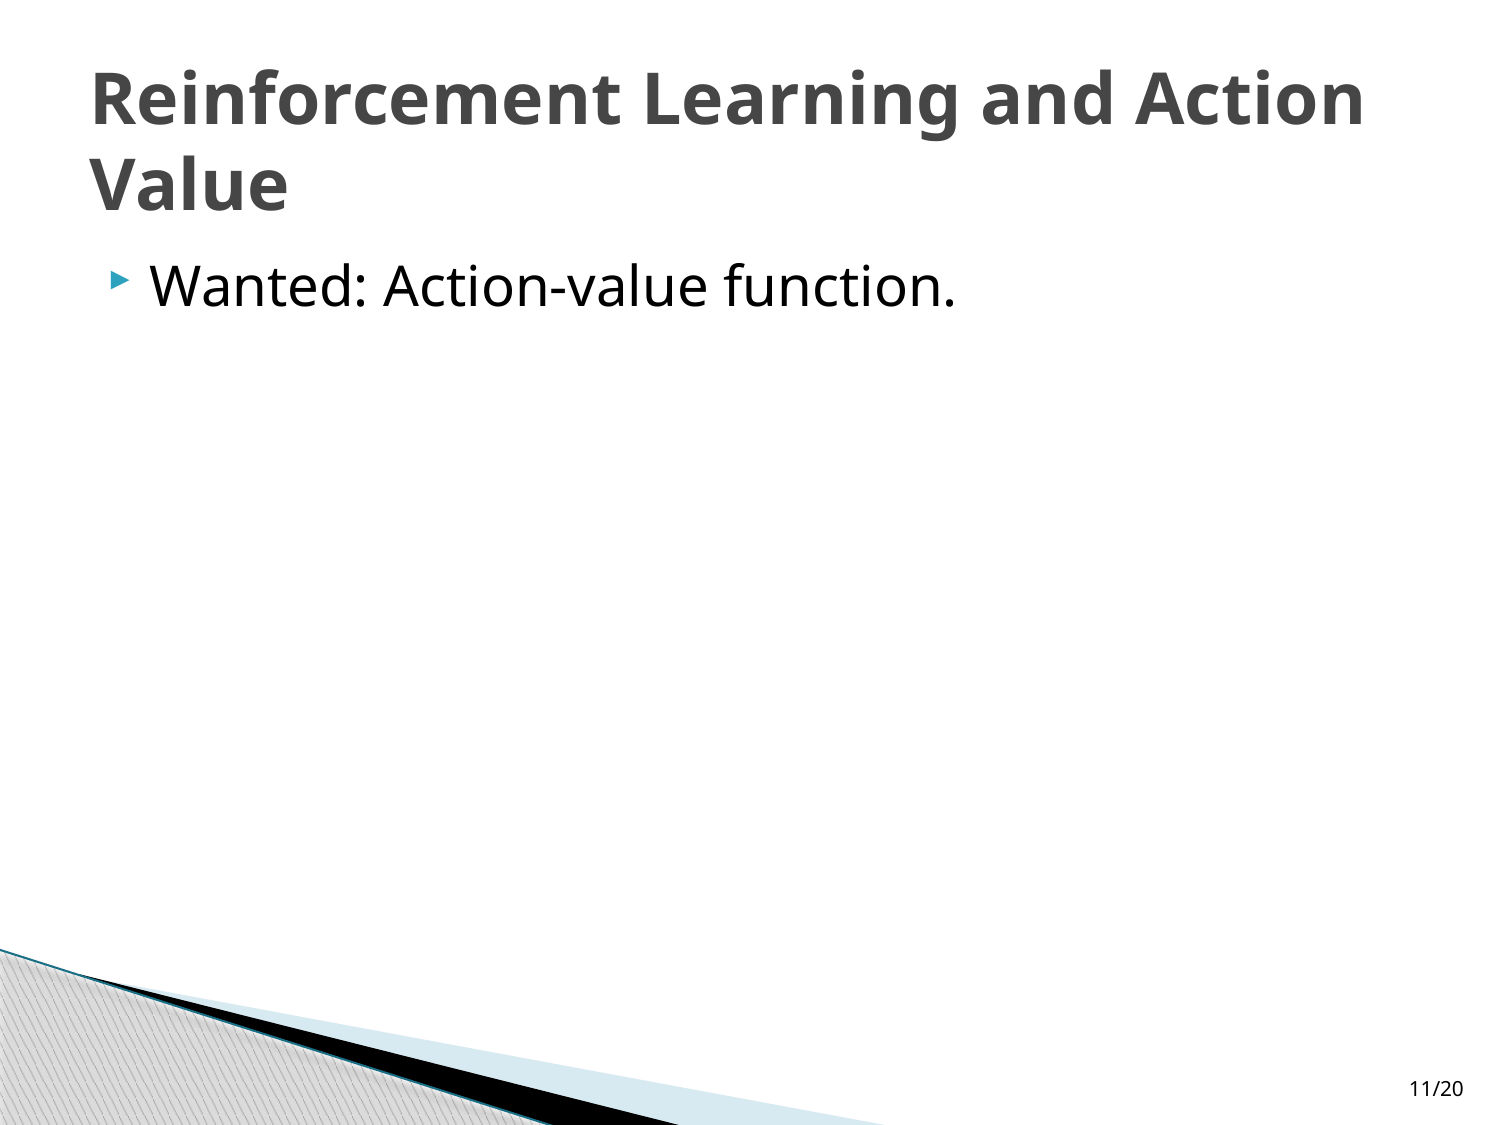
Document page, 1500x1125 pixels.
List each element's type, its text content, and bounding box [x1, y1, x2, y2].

slide_number 11/20 [1376, 1051, 1479, 1112]
title Reinforcement Learning and Action Value [75, 45, 1425, 233]
list Wanted: Action-value function. [75, 243, 1425, 986]
